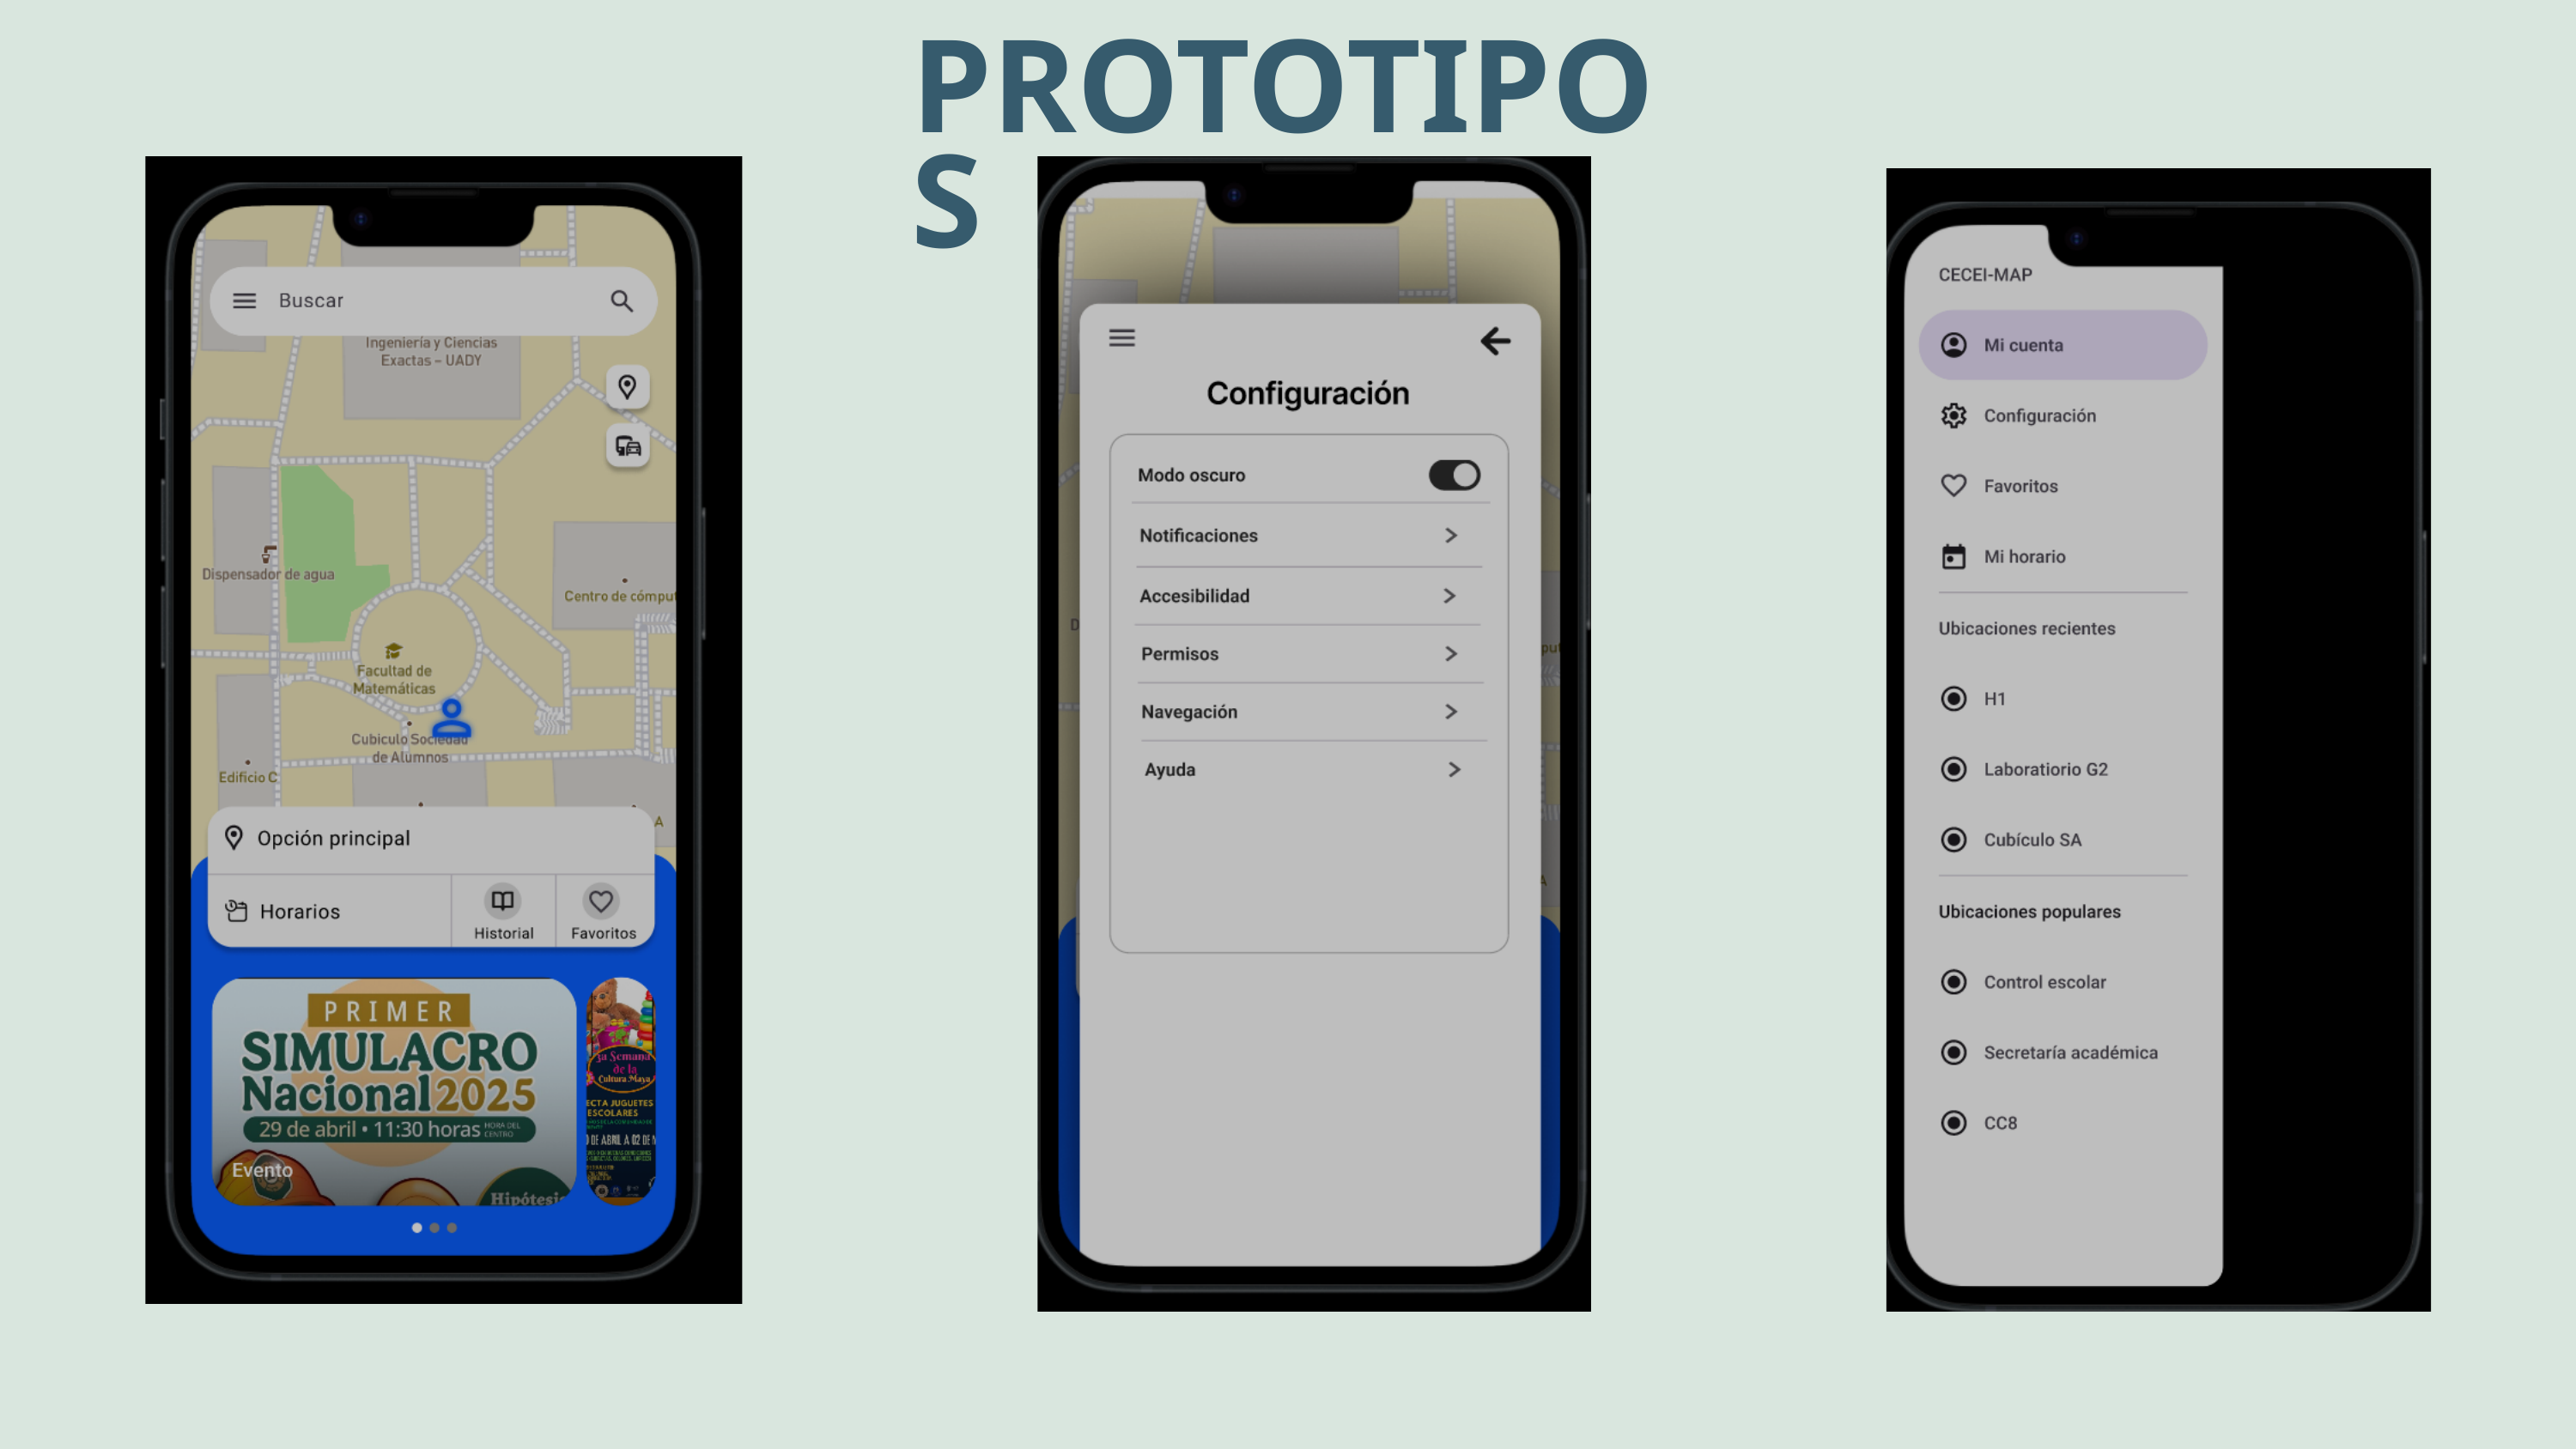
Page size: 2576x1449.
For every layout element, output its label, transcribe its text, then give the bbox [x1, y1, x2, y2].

text_box [1037, 274, 1591, 1313]
text_box [145, 156, 743, 1304]
text_box PROTOTIPOS [911, 44, 1662, 274]
text_box [1886, 168, 2432, 1313]
